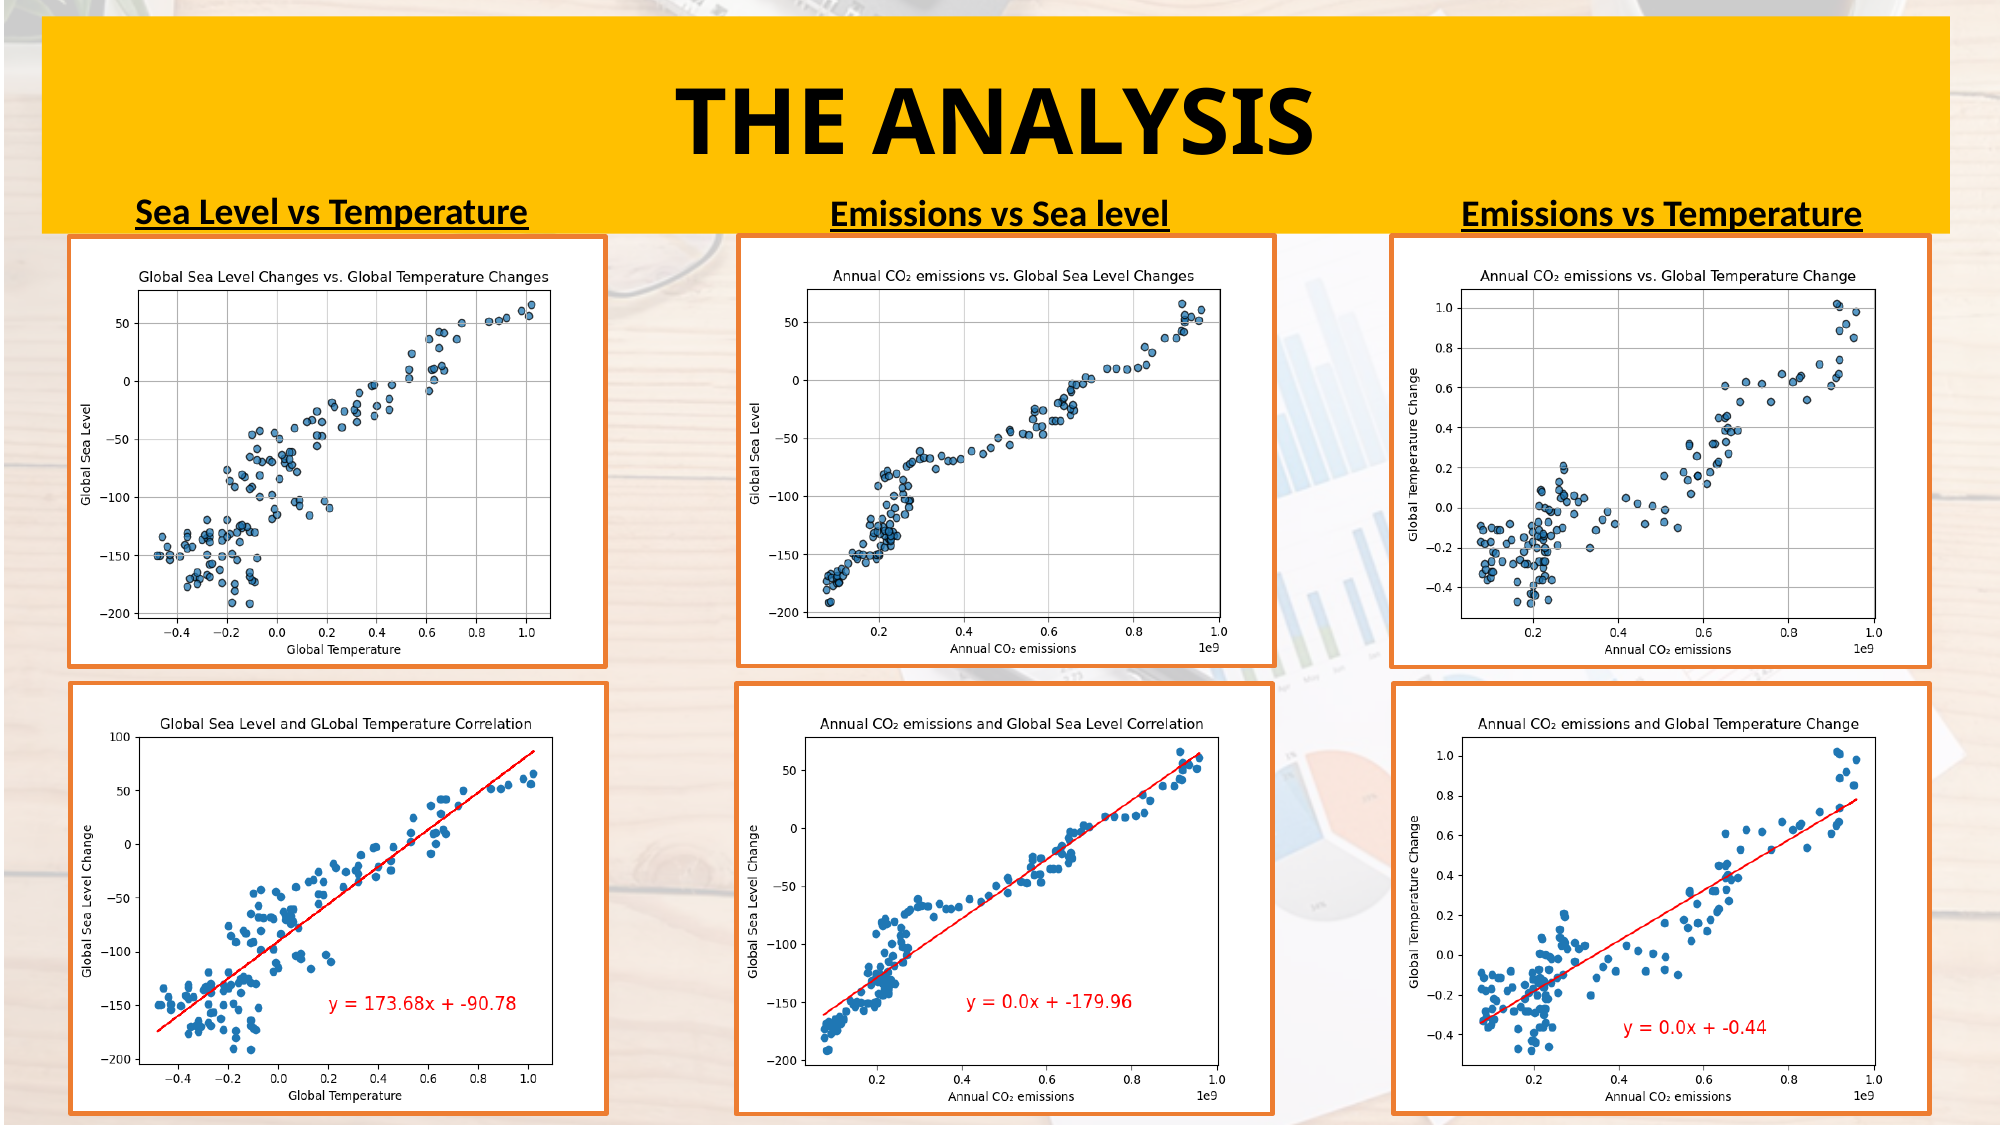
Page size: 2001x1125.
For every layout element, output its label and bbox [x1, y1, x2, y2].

list [71, 238, 603, 665]
picture [4, 0, 2000, 1125]
